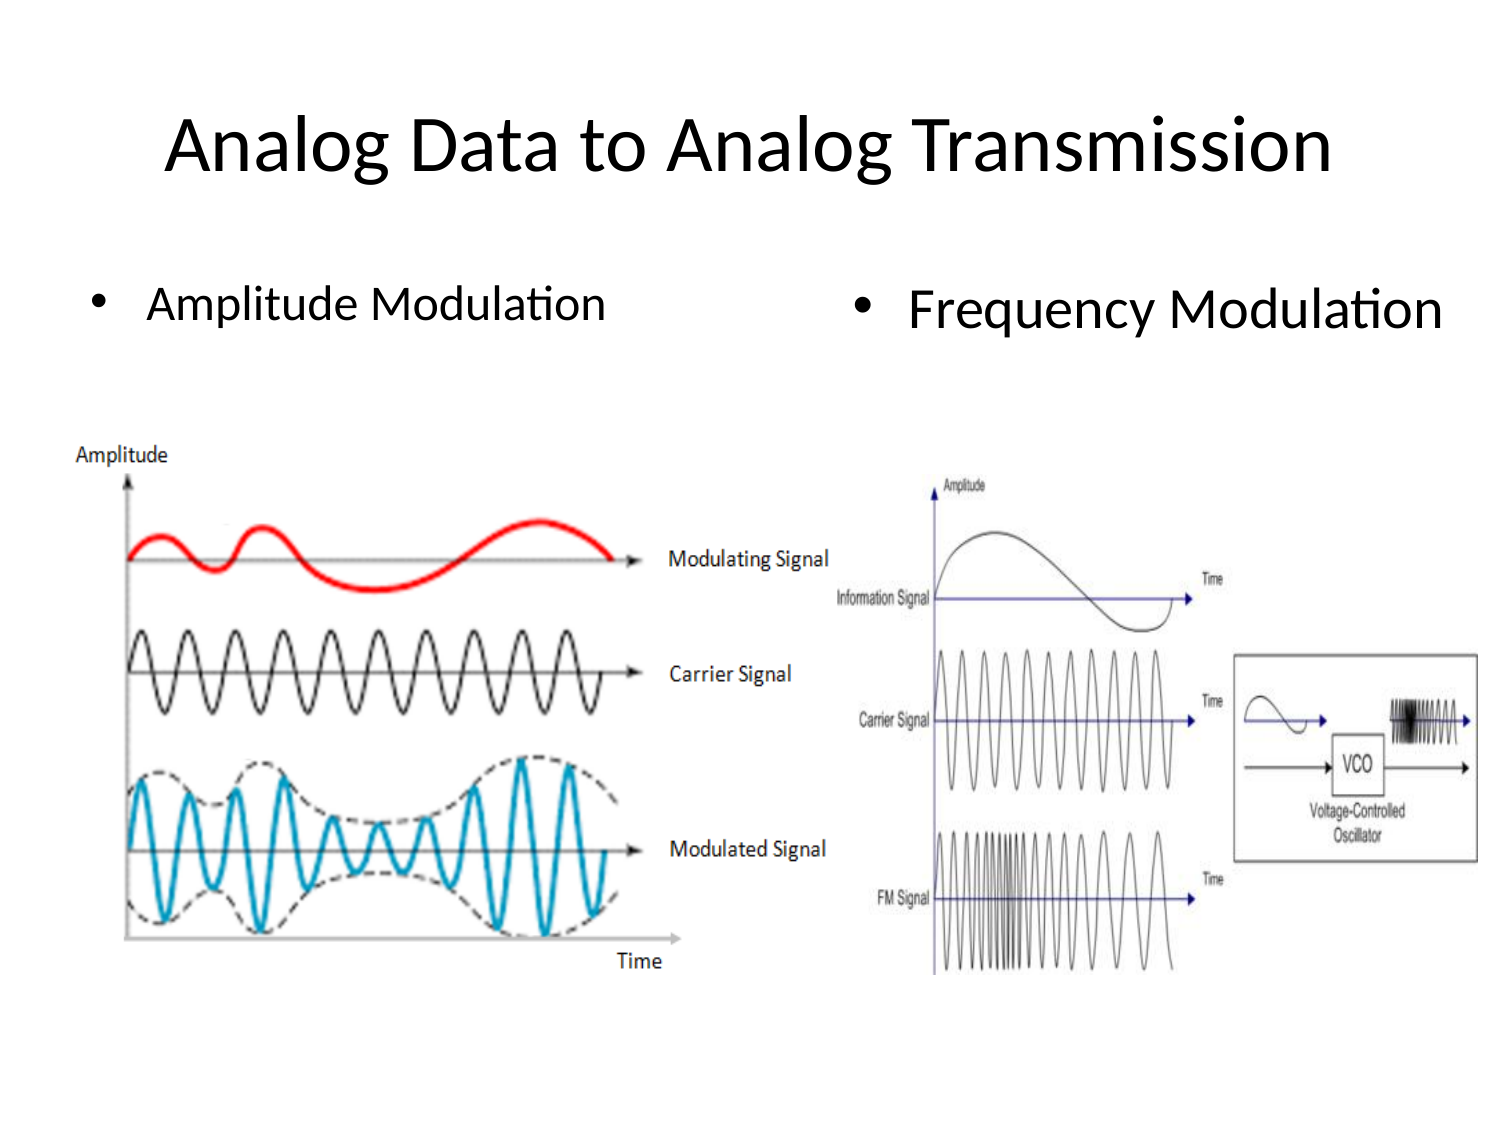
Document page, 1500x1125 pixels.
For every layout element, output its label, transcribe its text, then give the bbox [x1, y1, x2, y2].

title Analog Data to Analog Transmission [75, 45, 1425, 233]
picture [62, 431, 1478, 1006]
list Amplitude Modulation [75, 262, 837, 430]
text_box Frequency Modulation [837, 262, 1500, 1005]
